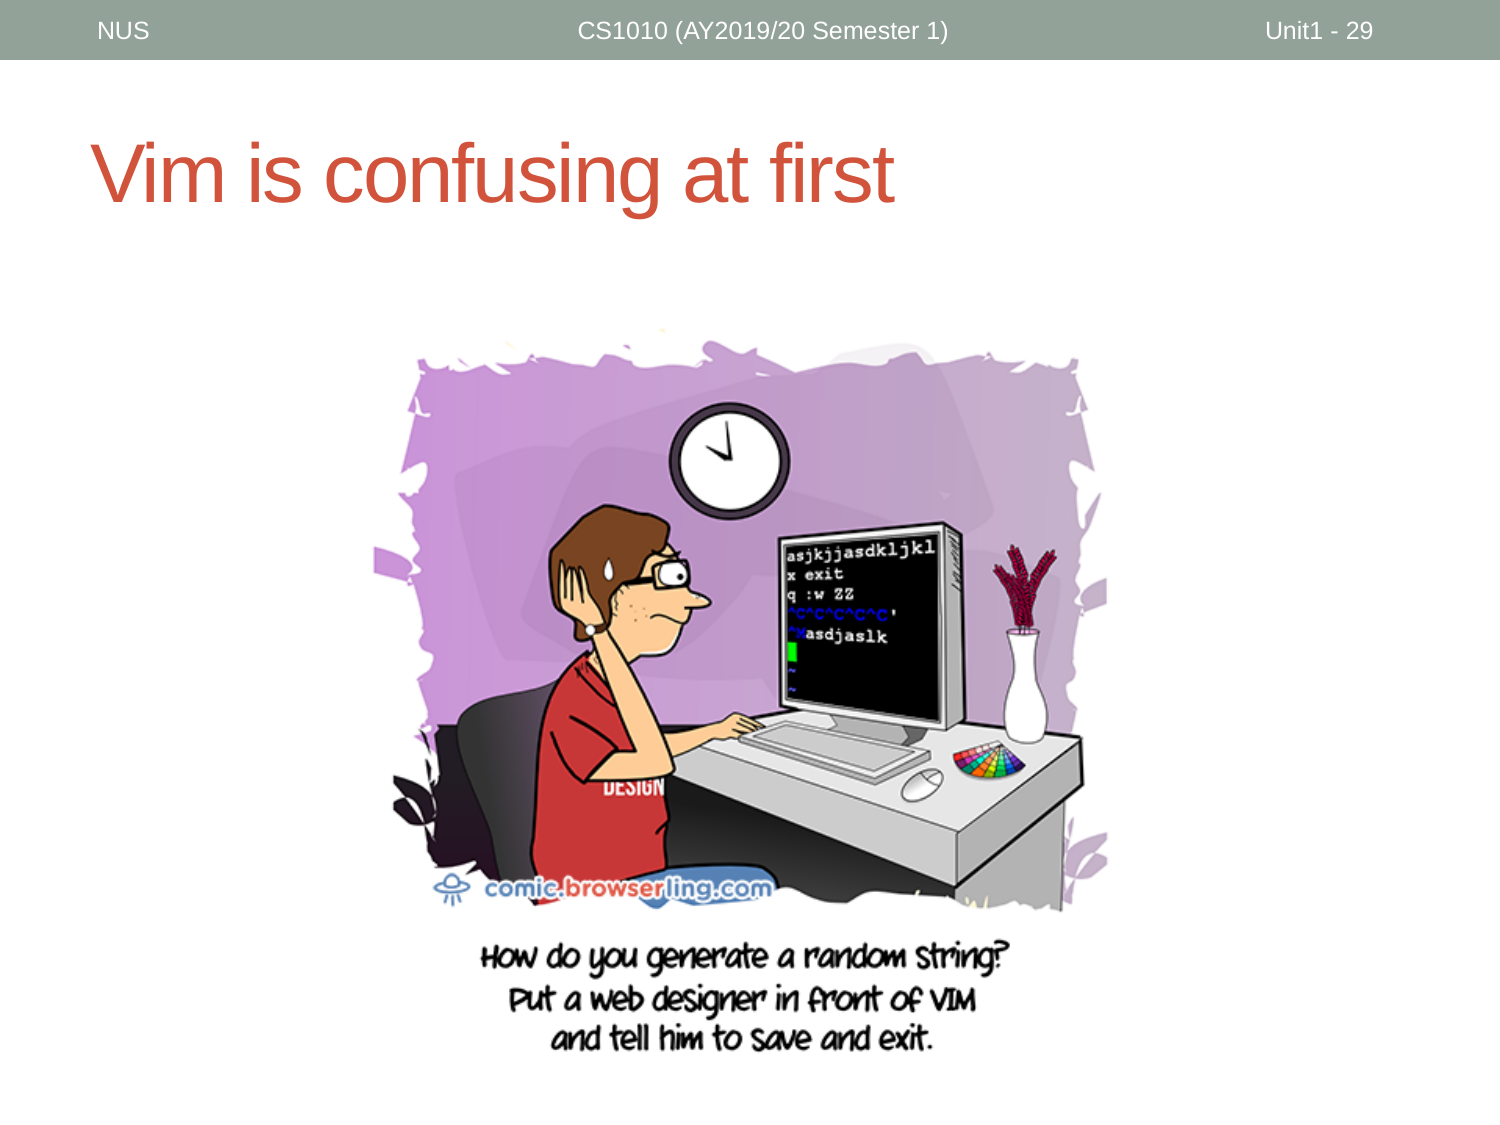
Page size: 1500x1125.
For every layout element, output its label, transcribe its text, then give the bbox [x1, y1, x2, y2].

footer CS1010 (AY2019/20 Semester 1) [562, 3, 1238, 57]
picture [349, 300, 1132, 1083]
title Vim is confusing at first [75, 87, 1425, 250]
slide_number NUS [75, 3, 550, 57]
slide_number Unit1 - 29 [1250, 3, 1425, 57]
